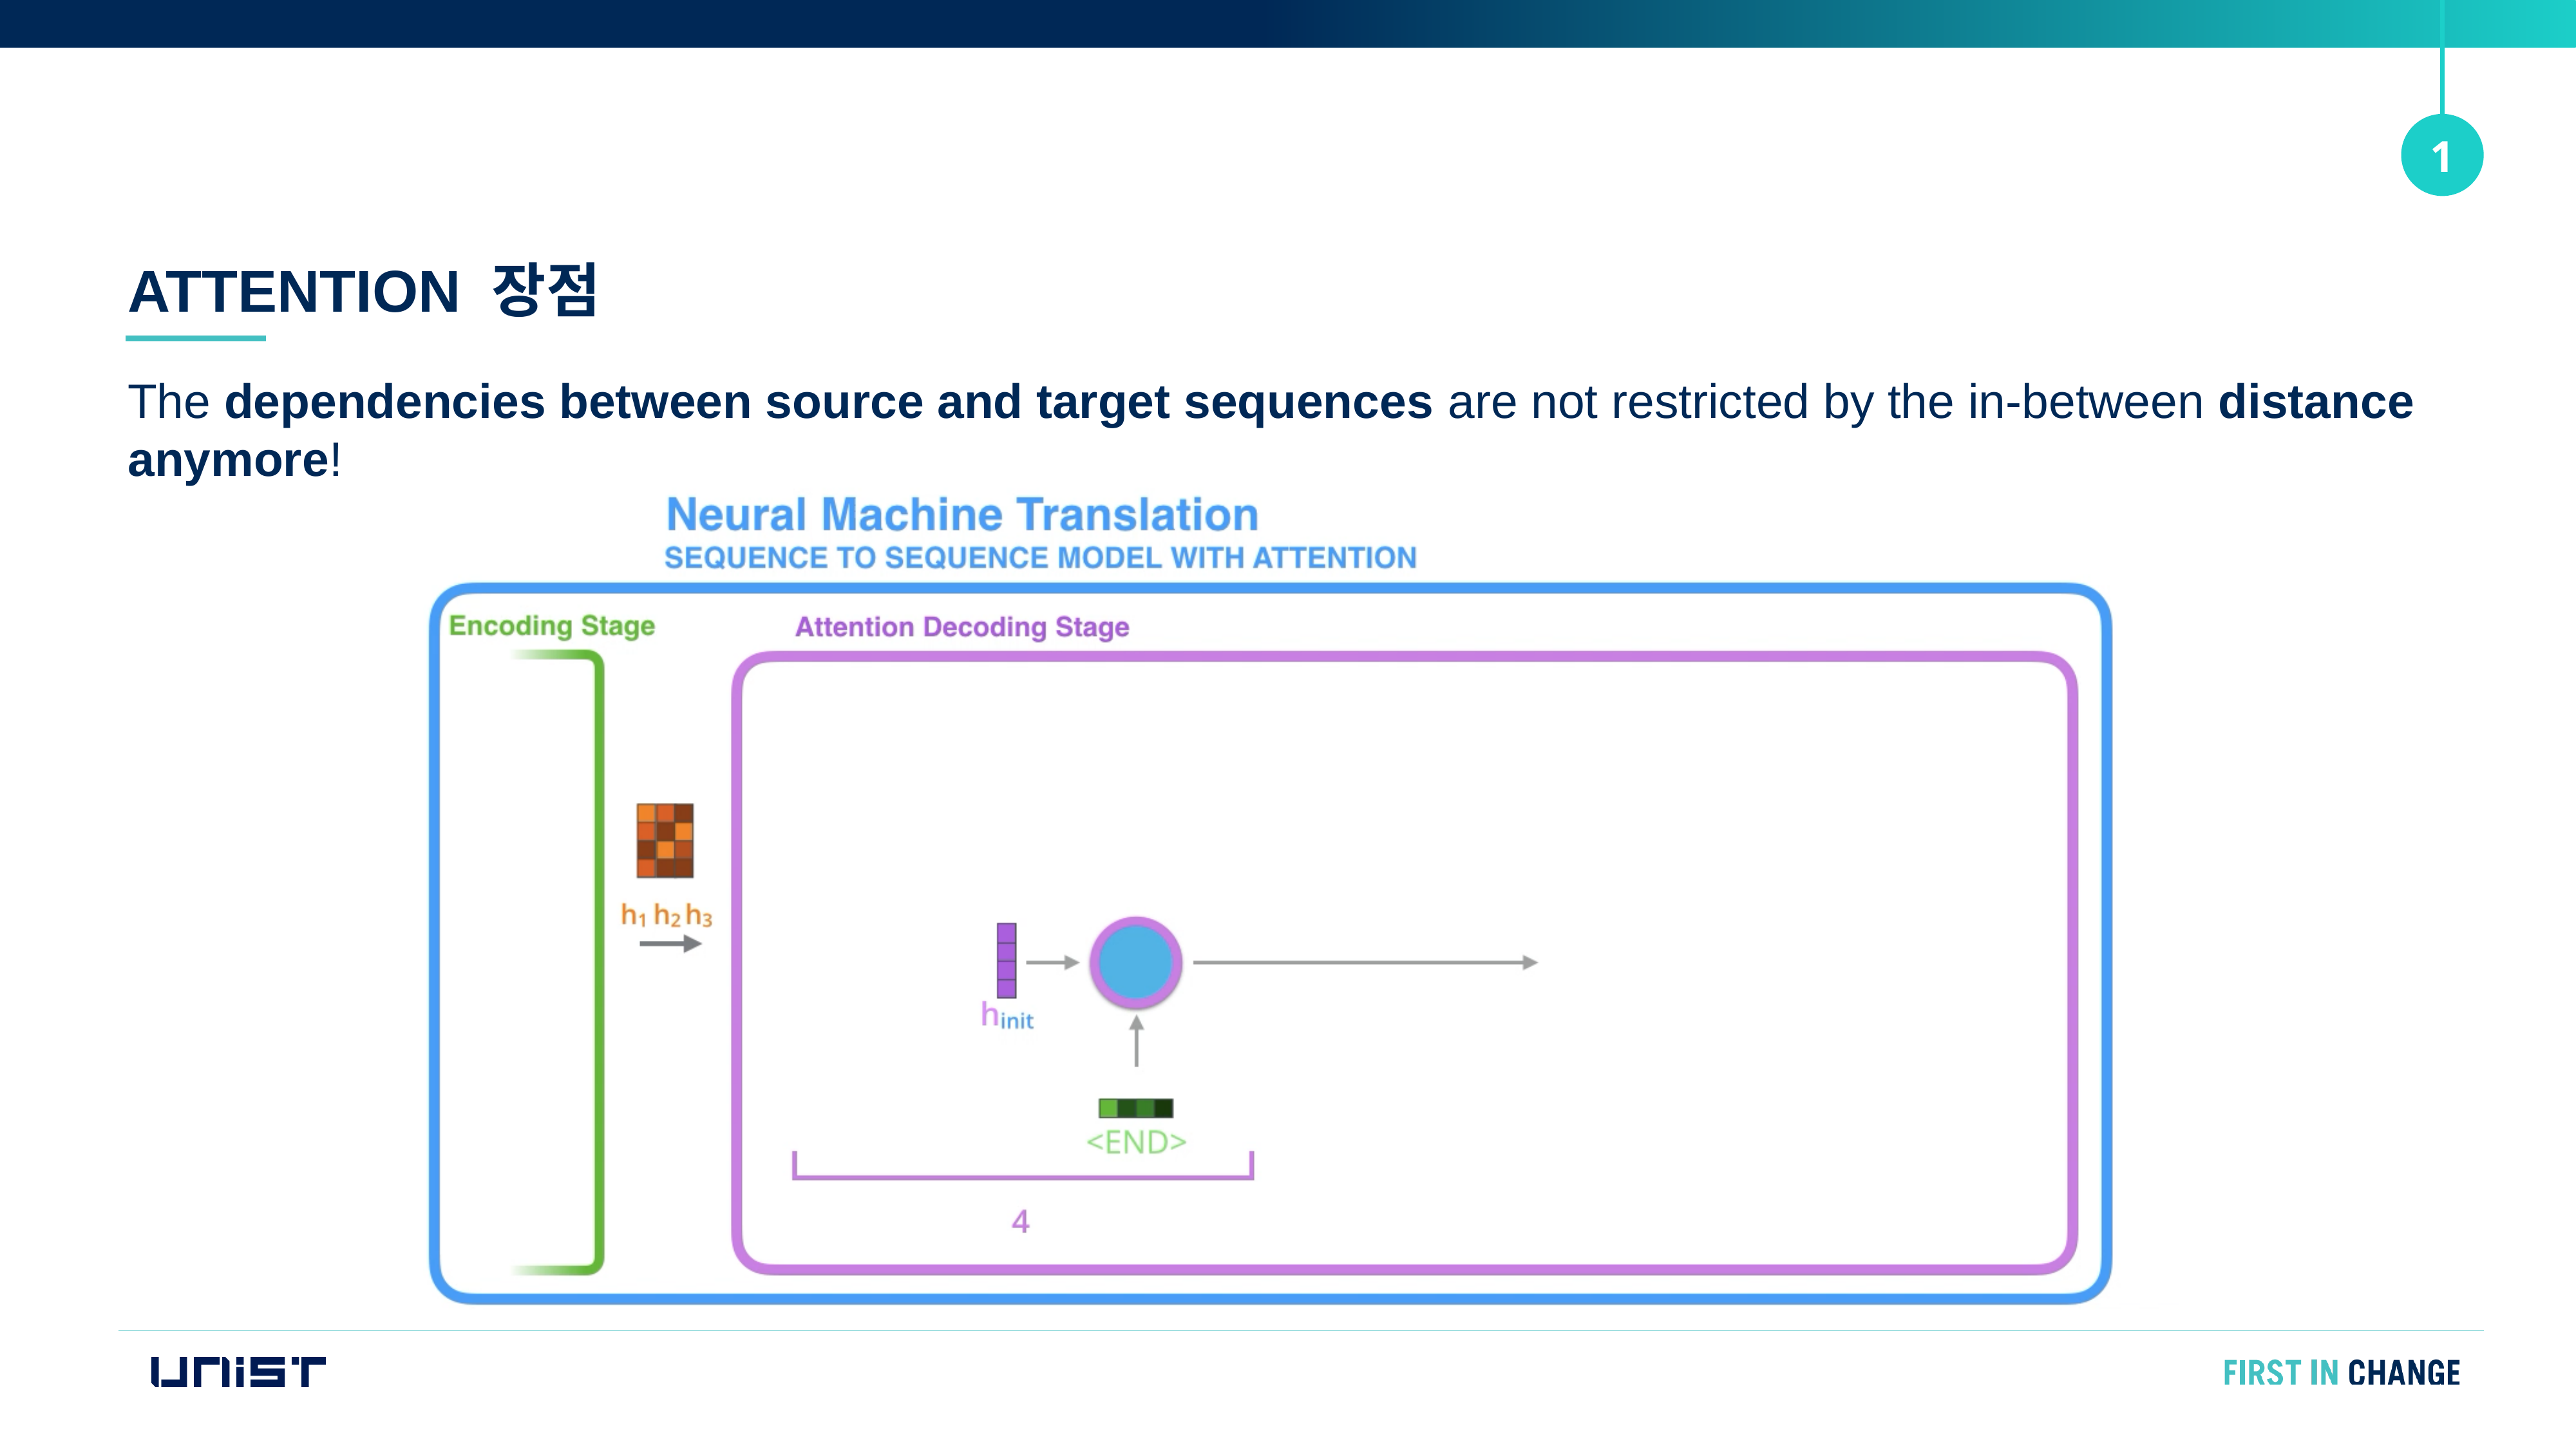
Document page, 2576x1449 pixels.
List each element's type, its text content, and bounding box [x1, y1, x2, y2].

text_box The dependencies between source and target sequences are not restricted by the in-between distance anymore! [2179, 365, 2576, 491]
text_box The dependencies between source and target sequences are not restricted by the in-between distance anymore! [118, 365, 422, 491]
picture [151, 1357, 326, 1387]
text_box ATTENTION 장점 [118, 248, 1994, 329]
picture [2224, 1359, 2460, 1385]
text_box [422, 342, 2179, 1310]
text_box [0, 0, 2576, 196]
